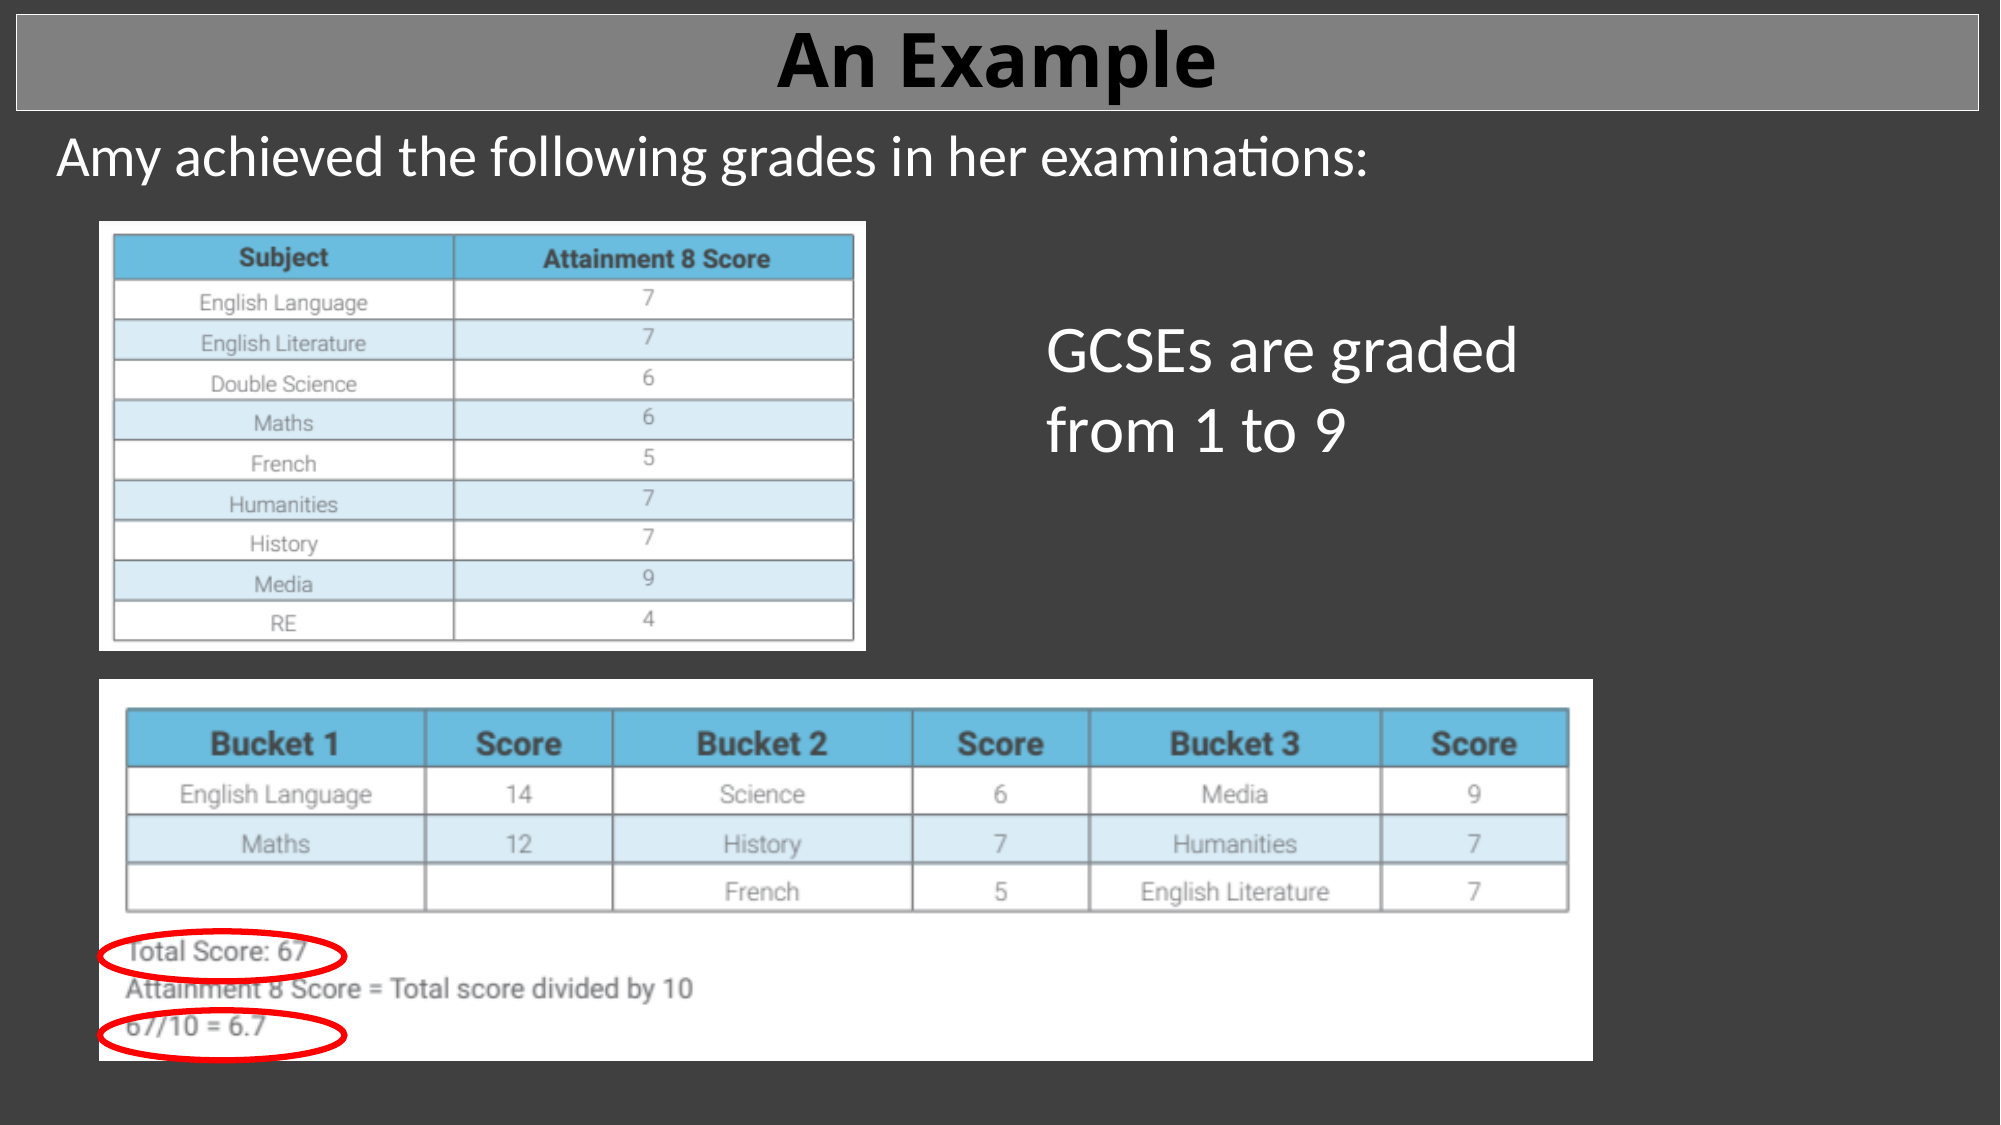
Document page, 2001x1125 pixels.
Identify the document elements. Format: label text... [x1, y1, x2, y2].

picture [99, 221, 866, 651]
text_box Amy achieved the following grades in her examinations: [41, 111, 1386, 196]
text_box GCSEs are graded from 1 to 9 [1031, 298, 1547, 474]
text_box An Example [16, 14, 1979, 111]
picture [99, 679, 1593, 1061]
